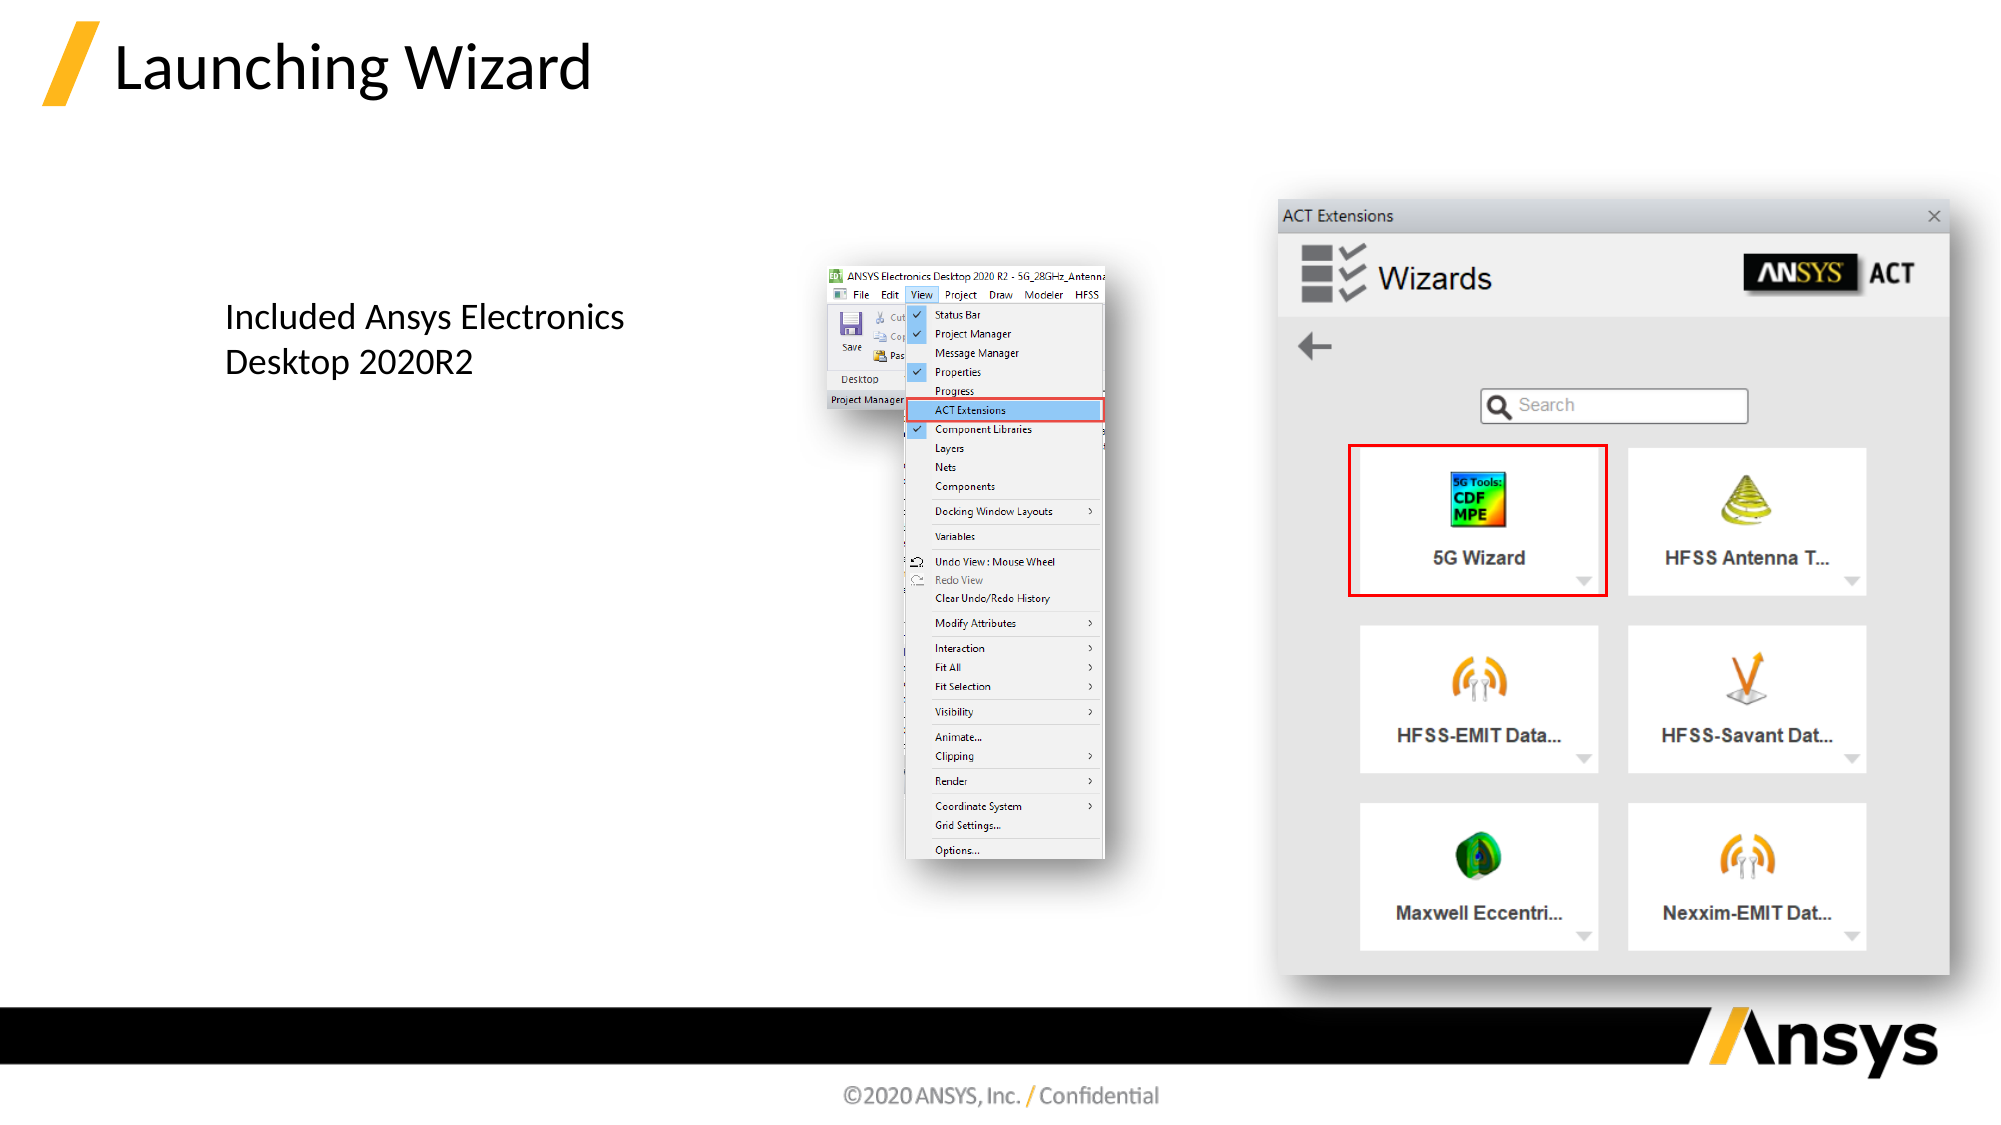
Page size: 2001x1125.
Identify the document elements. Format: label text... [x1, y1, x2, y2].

text_box Included Ansys Electronics Desktop 2020R2 [210, 284, 666, 390]
picture [0, 0, 2000, 1125]
title Launching Wizard [99, 24, 1900, 164]
